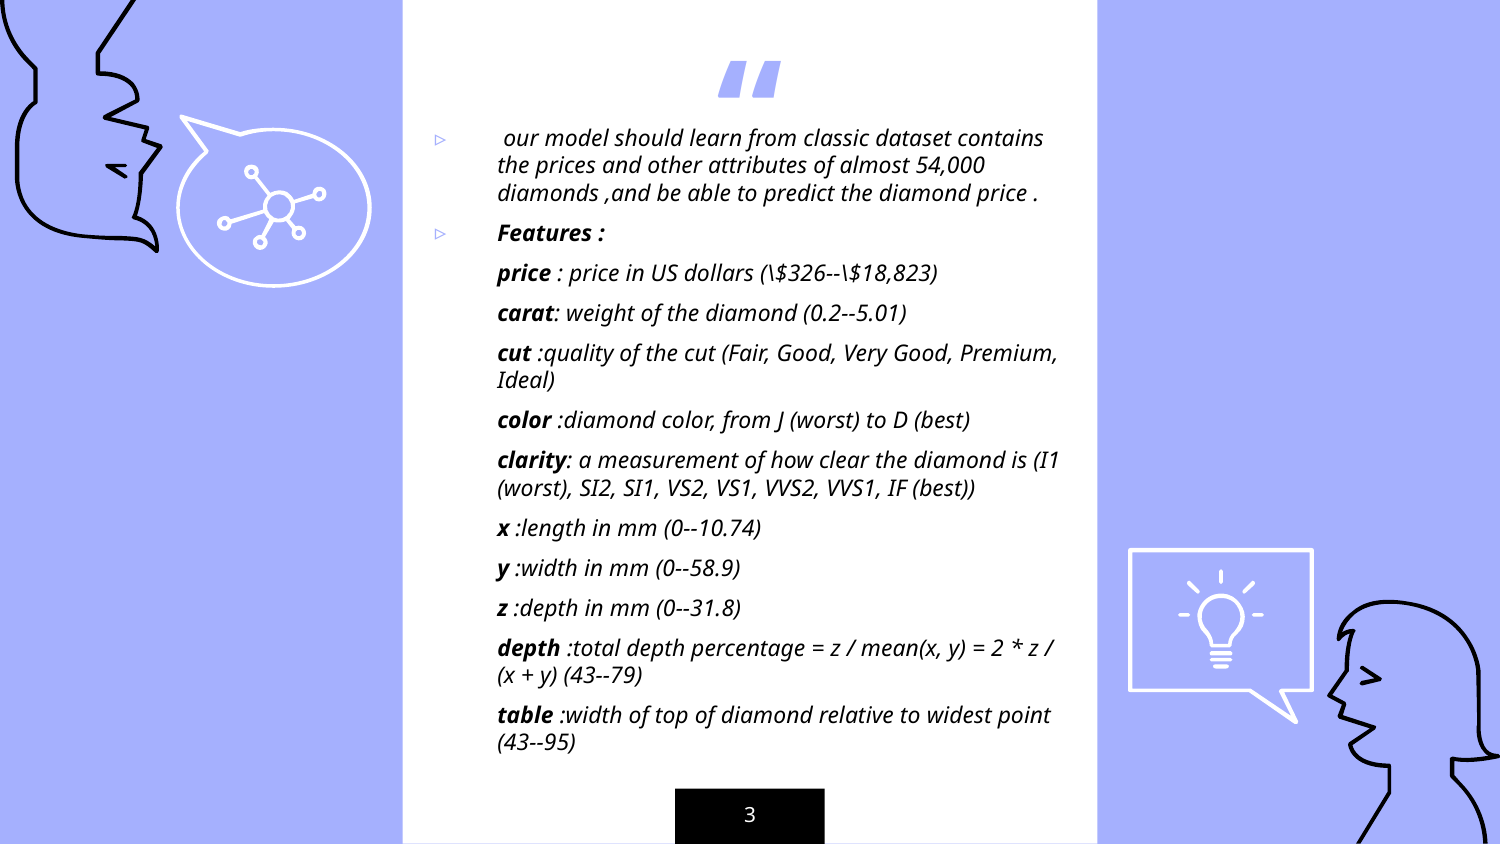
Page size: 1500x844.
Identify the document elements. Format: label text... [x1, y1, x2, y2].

list our model should learn from classic dataset contains the prices and other attributes of almost 54,000 diamonds ,and be able to predict the diamond price . Features : price : price in US dollars (\$326--\$18,823) carat: weight of the diamond (0.2--5.01) cut :quality of the cut (Fair, Good, Very Good, Premium, Ideal) color :diamond color, from J (worst) to D (best) clarity: a measurement of how clear the diamond is (I1 (worst), SI2, SI1, VS2, VS1, VVS2, VVS1, IF (best)) x :length in mm (0--10.74) y :width in mm (0--58.9) z :depth in mm (0--31.8) depth :total depth percentage = z / mean(x, y) = 2 * z / (x + y) (43--79) table :width of top of diamond relative to widest point (43--95) [407, 186, 1093, 693]
slide_number ‹#› [675, 788, 825, 844]
